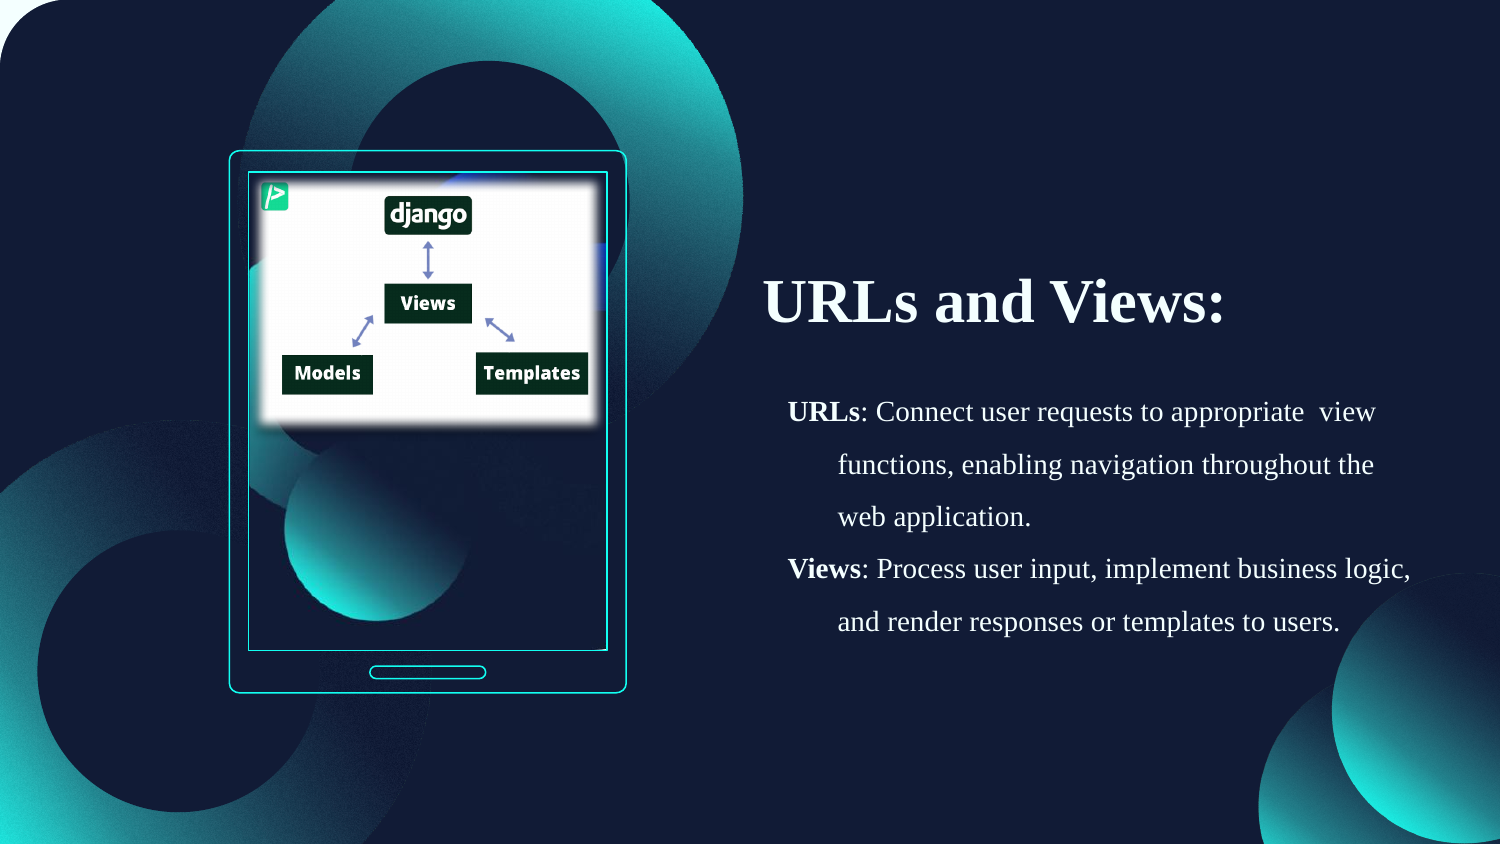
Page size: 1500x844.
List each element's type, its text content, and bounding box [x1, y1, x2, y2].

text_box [229, 150, 627, 694]
title URLs and Views: [747, 257, 1337, 351]
text_box [0, 0, 60, 63]
picture [0, 0, 915, 844]
subtitle URLs: Connect user requests to appropriate view functions, enabling navigation throughout the web application. Views: Process user input, implement business logic, and render responses or templates to users. [747, 360, 1429, 693]
picture [1155, 469, 1500, 844]
picture [249, 172, 607, 651]
